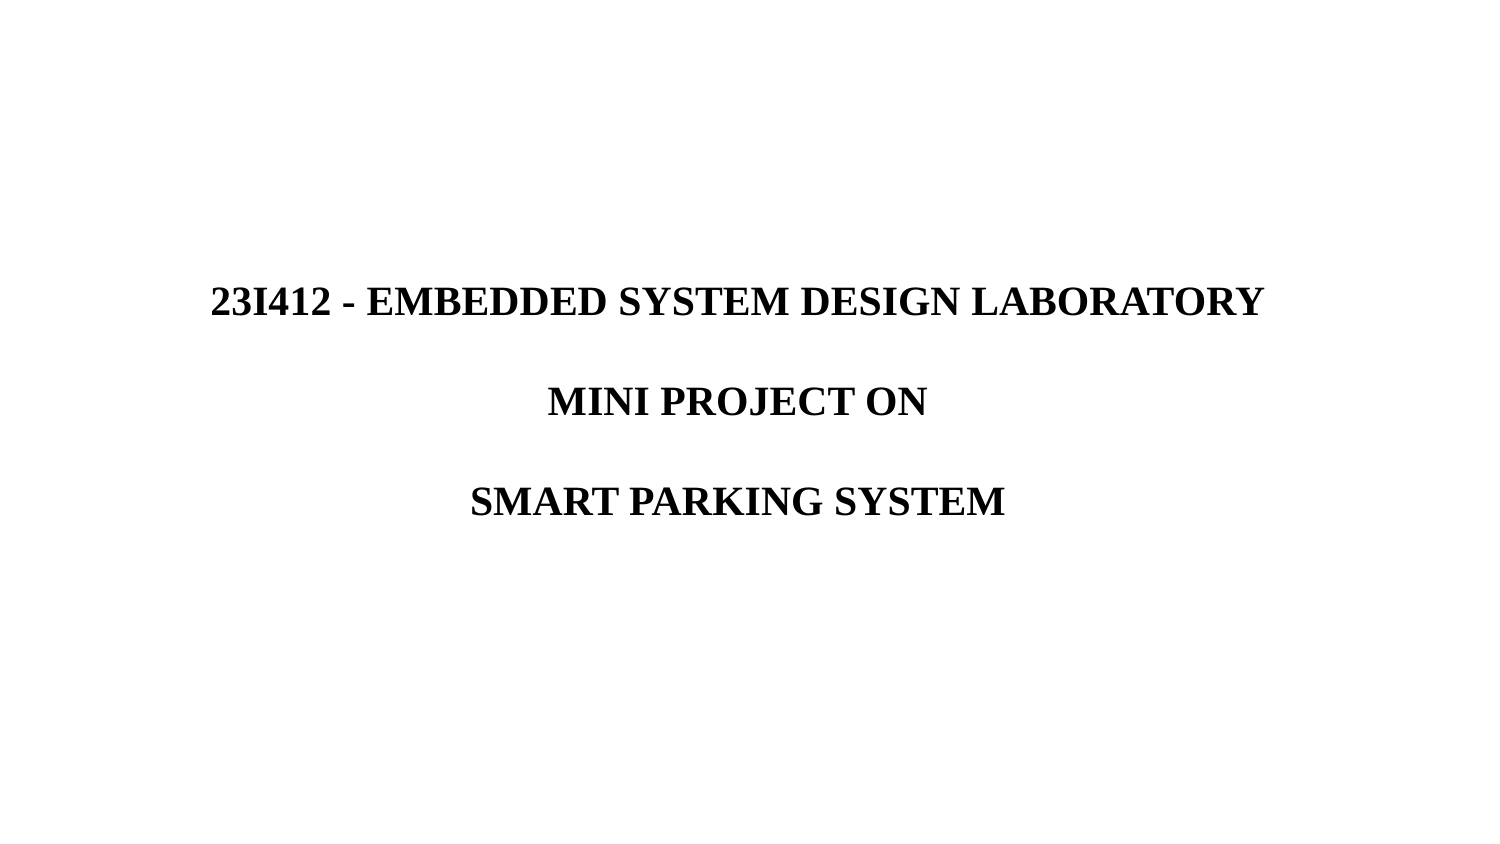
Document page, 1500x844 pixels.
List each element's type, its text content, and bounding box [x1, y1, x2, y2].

text_box 23I412 - EMBEDDED SYSTEM DESIGN LABORATORY MINI PROJECT ON SMART PARKING SYSTEM [70, 58, 1406, 782]
